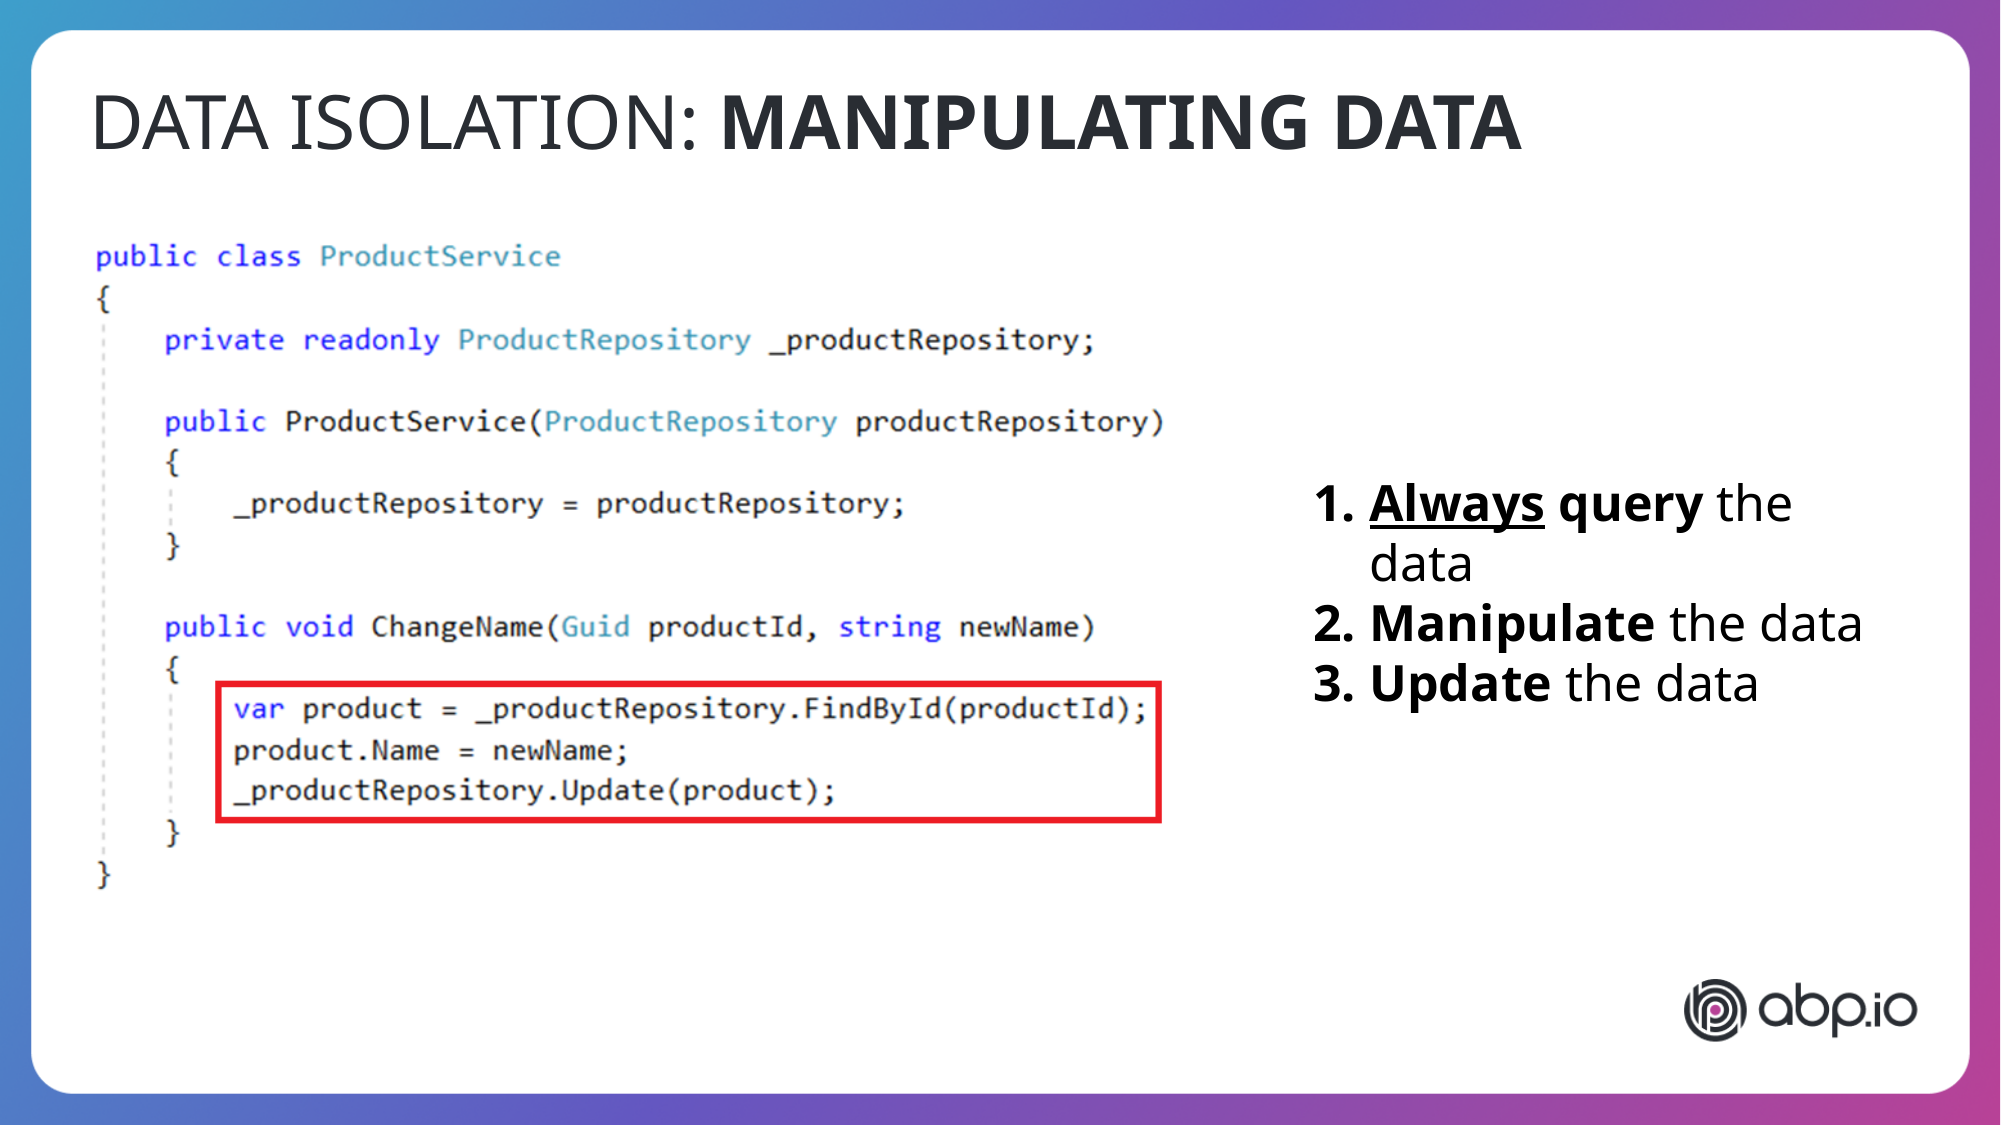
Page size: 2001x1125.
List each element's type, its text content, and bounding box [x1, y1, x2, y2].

text_box DATA ISOLATION: MANIPULATING DATA [74, 66, 1919, 184]
picture [0, 0, 2001, 1125]
text_box Always query the data Manipulate the data Update the data [1298, 463, 1919, 719]
